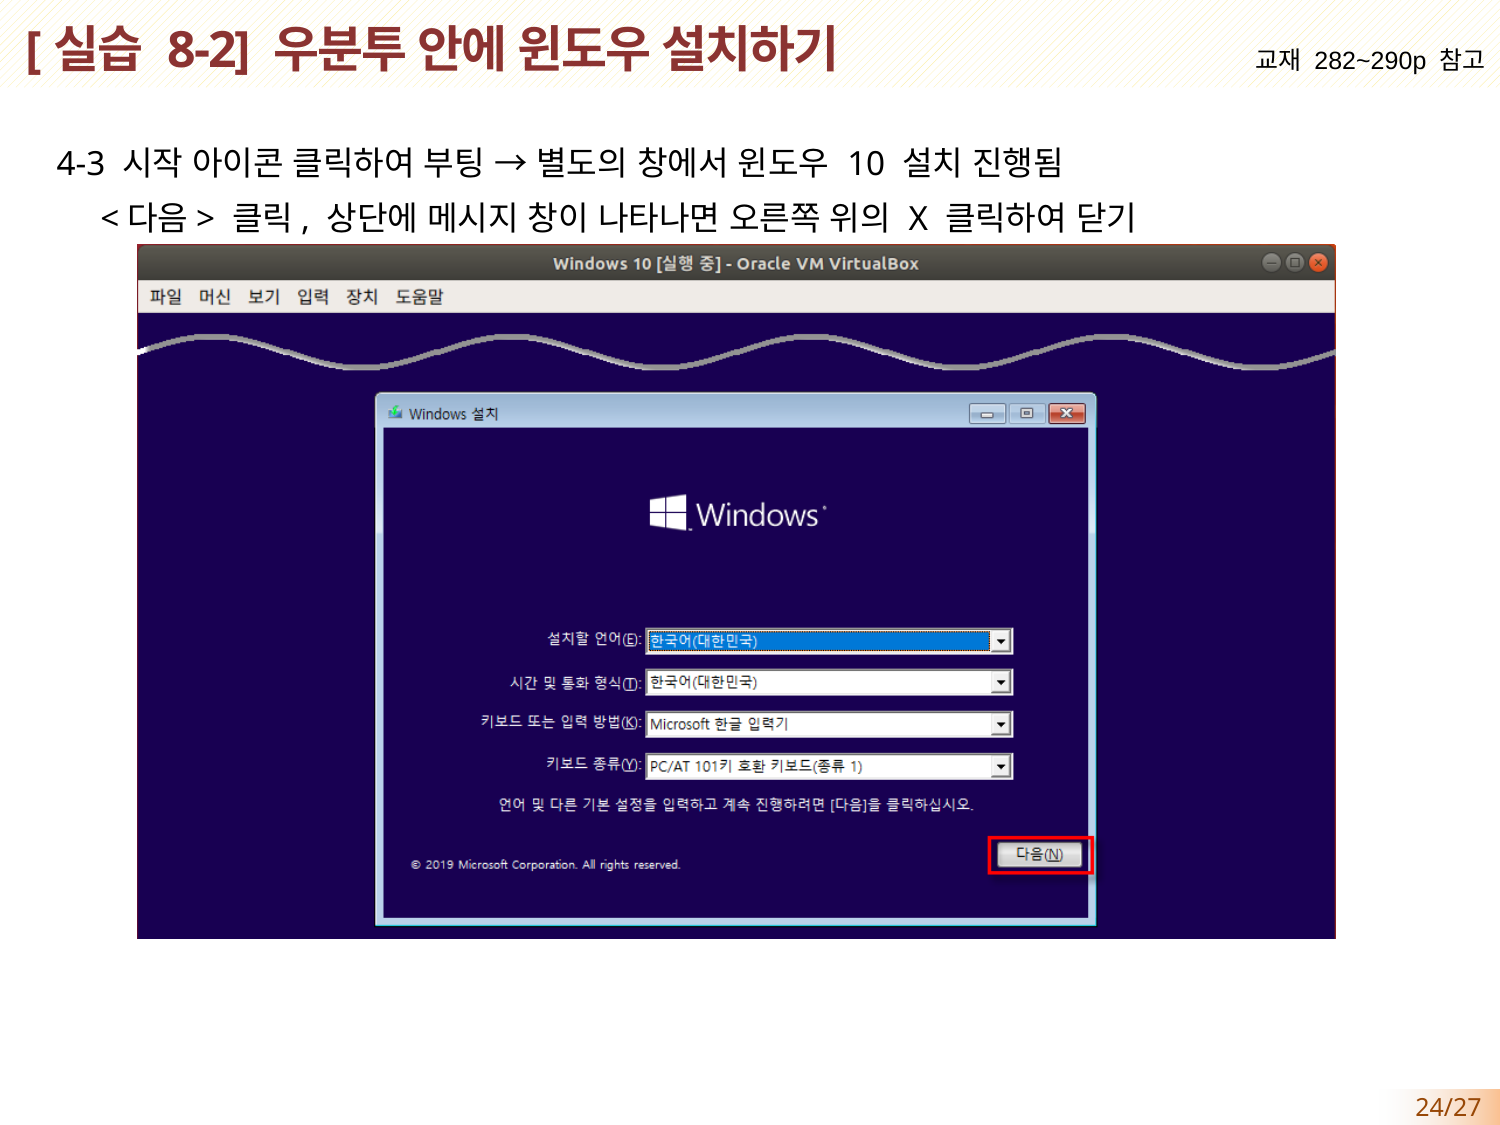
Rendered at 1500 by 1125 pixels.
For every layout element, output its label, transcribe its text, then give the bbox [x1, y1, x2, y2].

text_box 교재 282~290p 참고 [1240, 36, 1500, 82]
list 4-3 시작 아이콘 클릭하여 부팅 → 별도의 창에서 윈도우 10 설치 진행됨 <다음> 클릭, 상단에 메시지 창이 나타나면 오른쪽 위의 X 클릭하여 닫기 [0, 126, 1500, 1057]
picture [136, 244, 1337, 940]
title [실습 8-2] 우분투 안에 윈도우 설치하기 [10, 8, 1288, 87]
